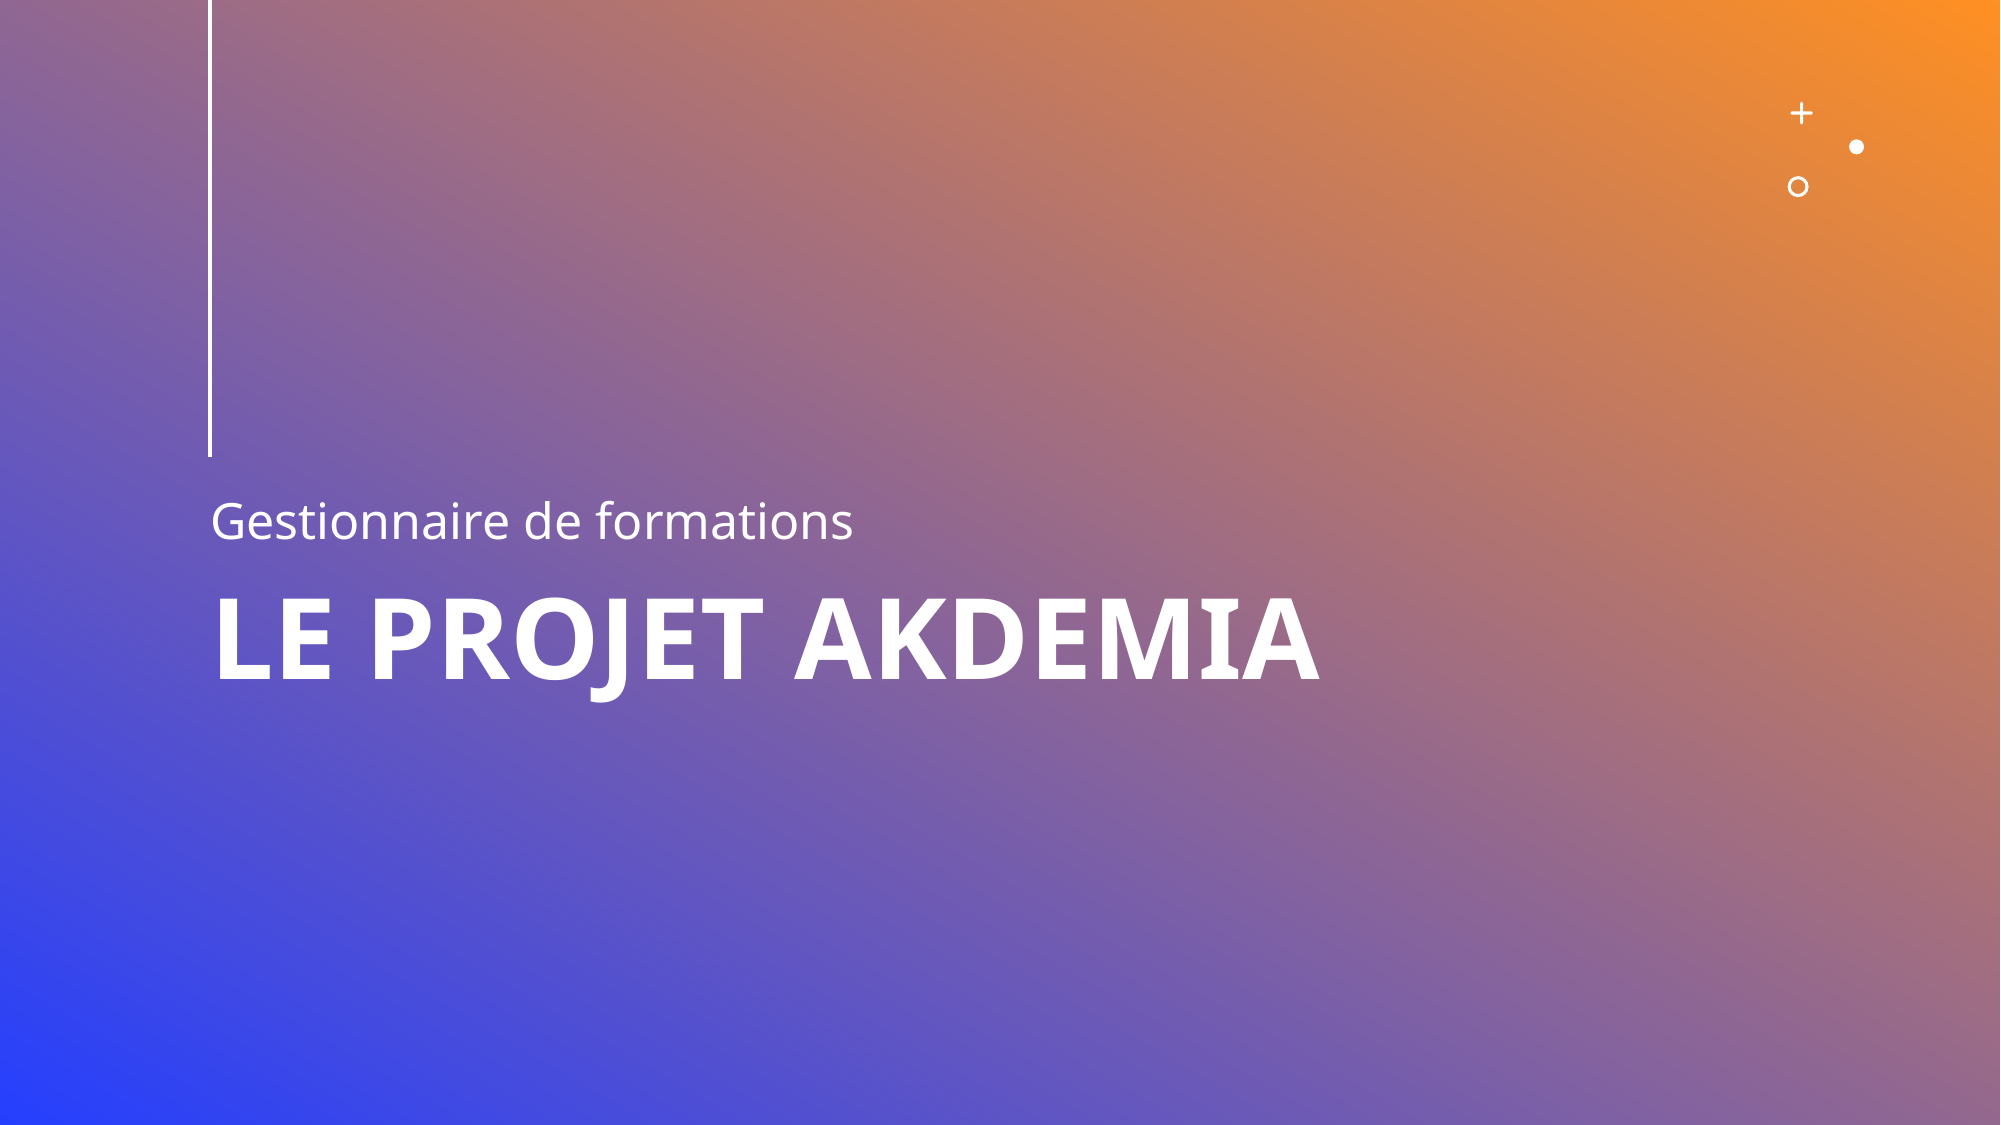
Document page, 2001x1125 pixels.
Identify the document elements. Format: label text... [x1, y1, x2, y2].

title Le projet akdemia [210, 554, 1900, 859]
subtitle Gestionnaire de formations [210, 486, 1900, 552]
